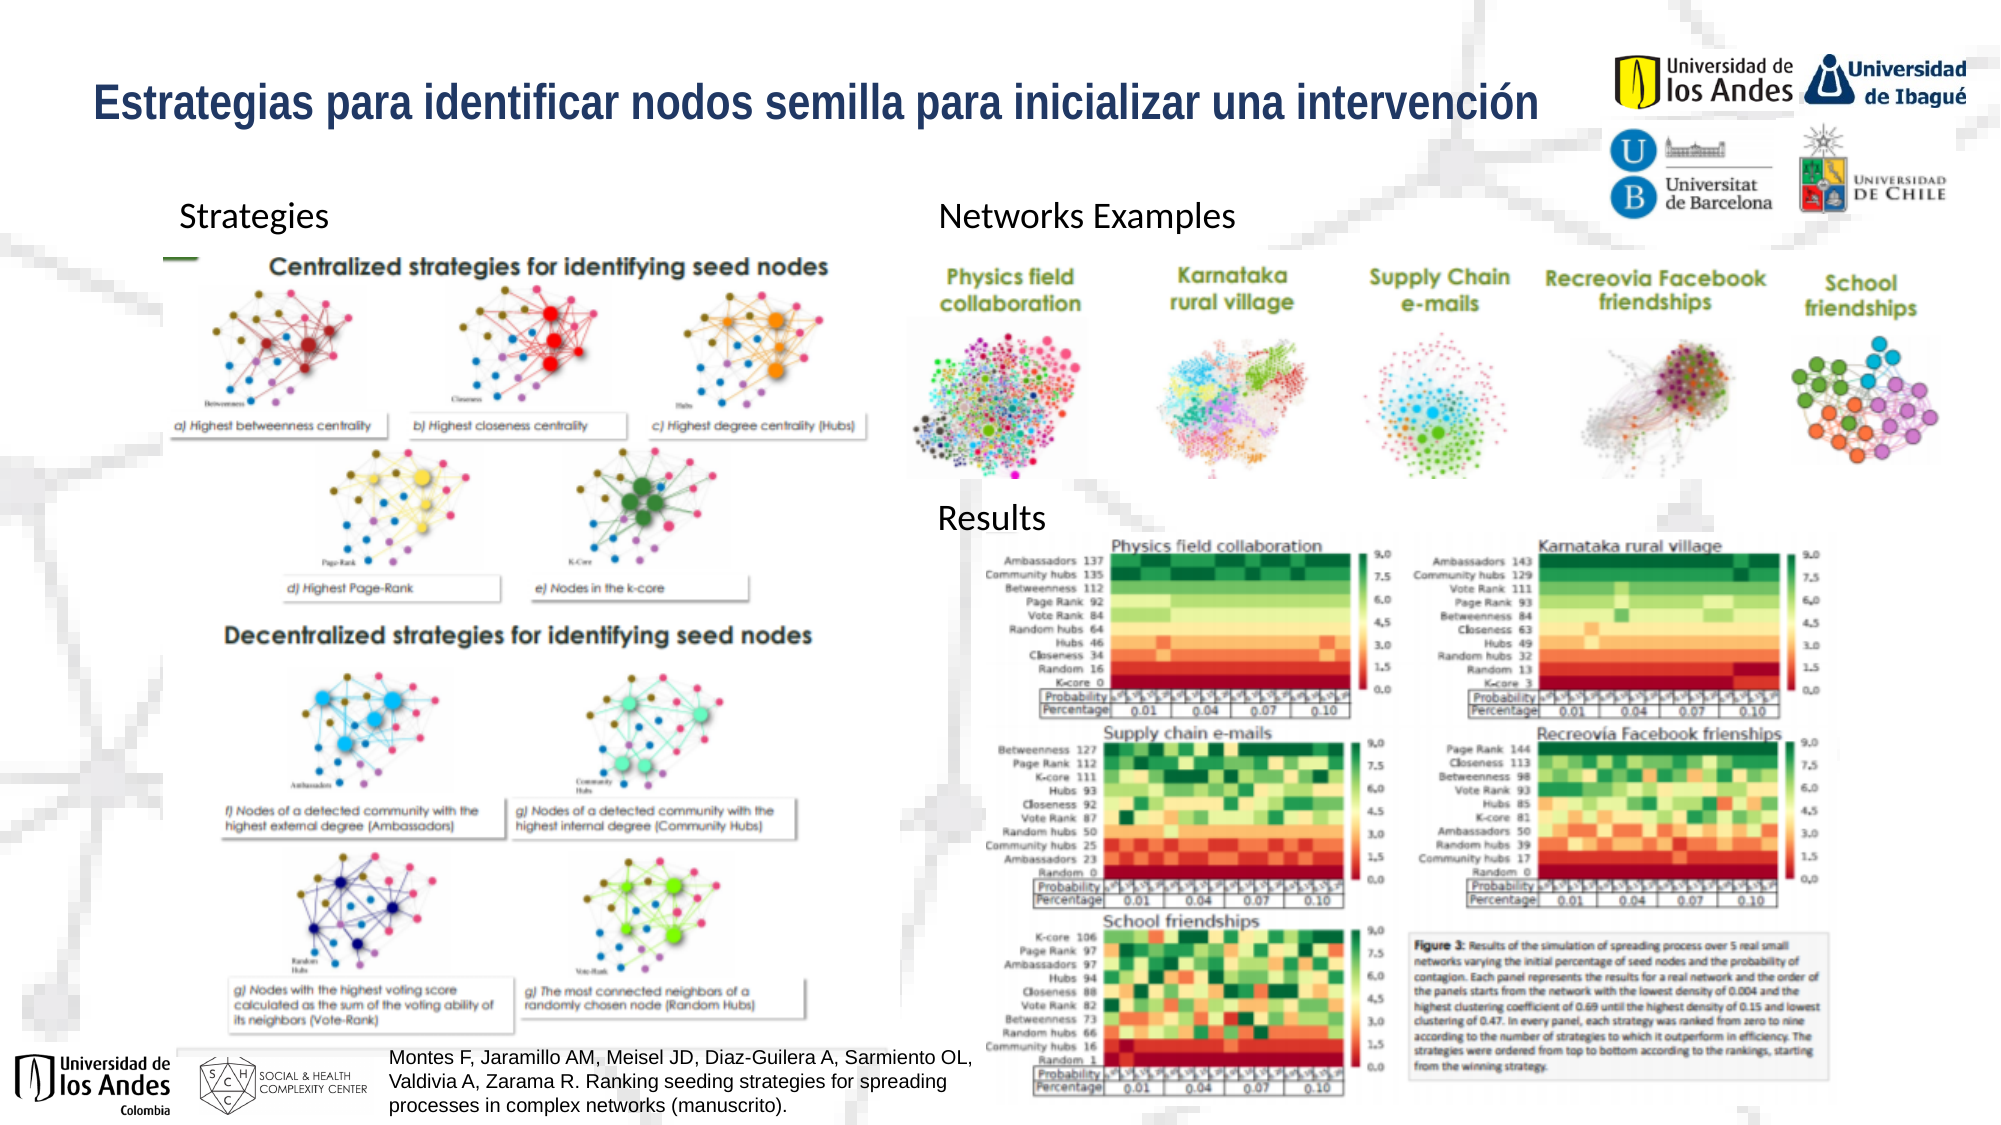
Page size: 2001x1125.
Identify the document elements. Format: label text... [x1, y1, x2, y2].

picture [1601, 117, 1957, 230]
text_box Results [922, 488, 1062, 545]
picture [986, 531, 1837, 1106]
picture [1605, 48, 1800, 111]
text_box Networks Examples [923, 183, 1252, 244]
text_box Strategies [164, 183, 345, 244]
picture [1803, 54, 1967, 108]
text_box Estrategias para identificar nodos semilla para inicializar una intervención [78, 61, 1594, 137]
picture [0, 250, 1963, 1124]
text_box Montes F, Jaramillo AM, Meisel JD, Diaz-Guilera A, Sarmiento OL, Valdivia A, Zarama R. Ranking seeding strategies for spreading processes in complex networks (manuscrito). [374, 1037, 1033, 1124]
